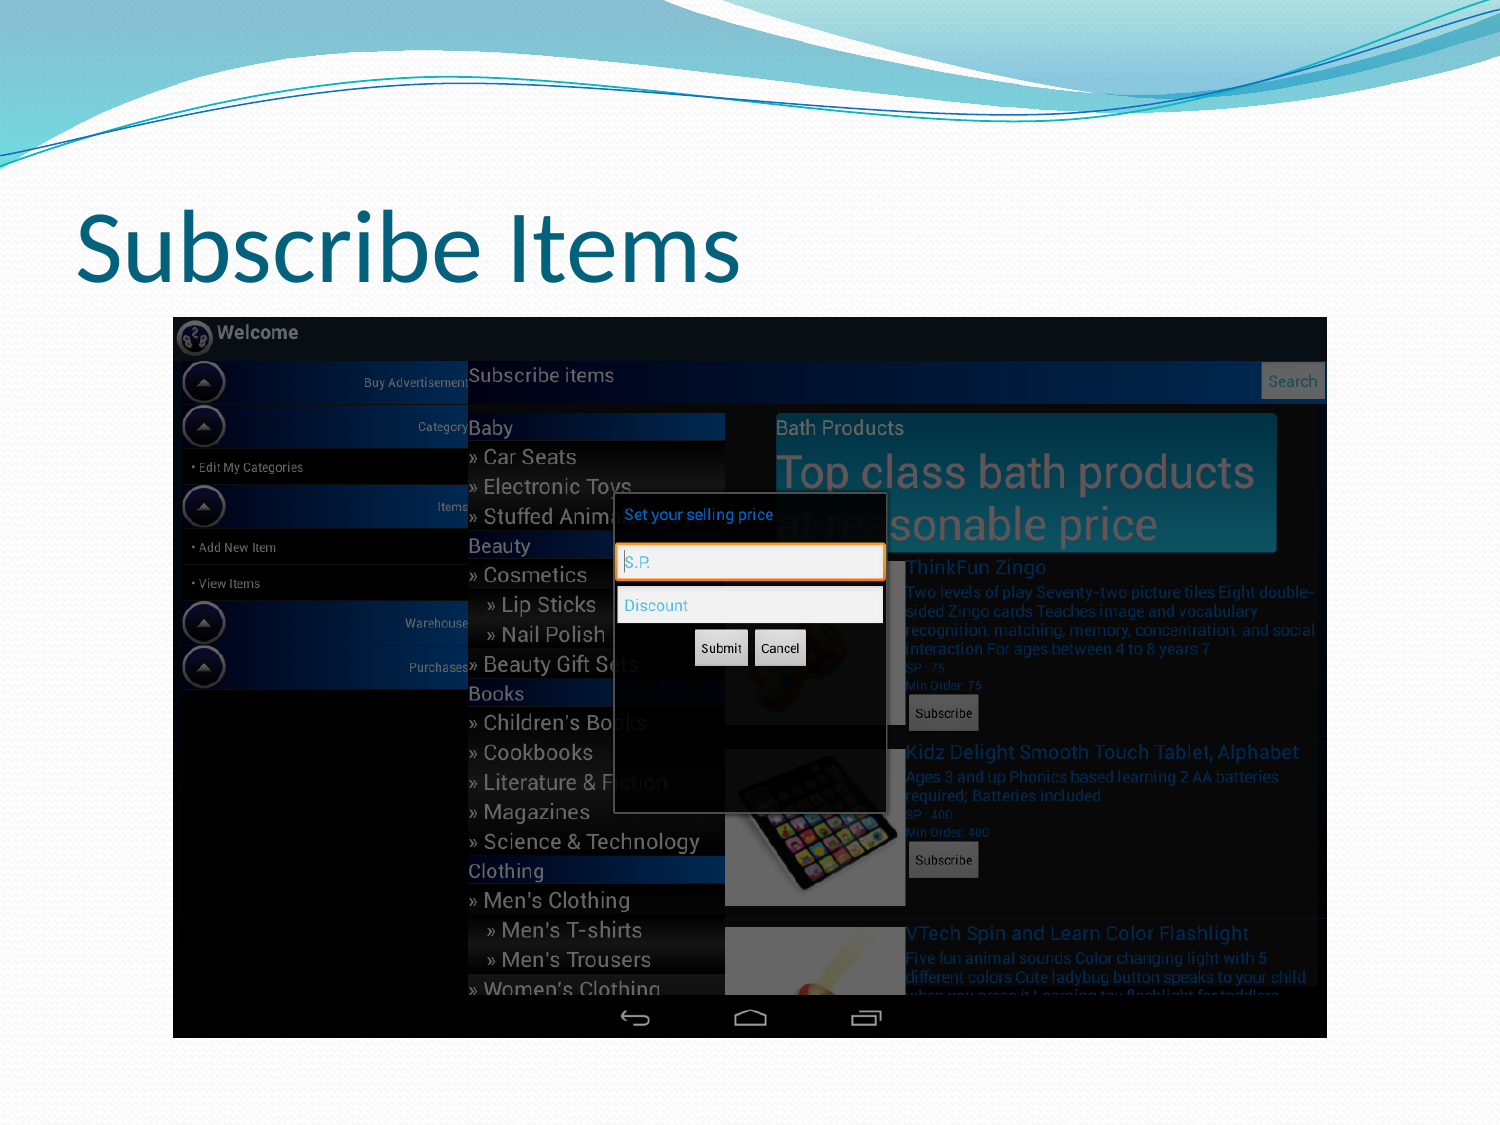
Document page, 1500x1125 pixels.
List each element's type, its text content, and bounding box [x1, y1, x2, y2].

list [173, 317, 1327, 1038]
title Subscribe Items [75, 115, 1425, 303]
